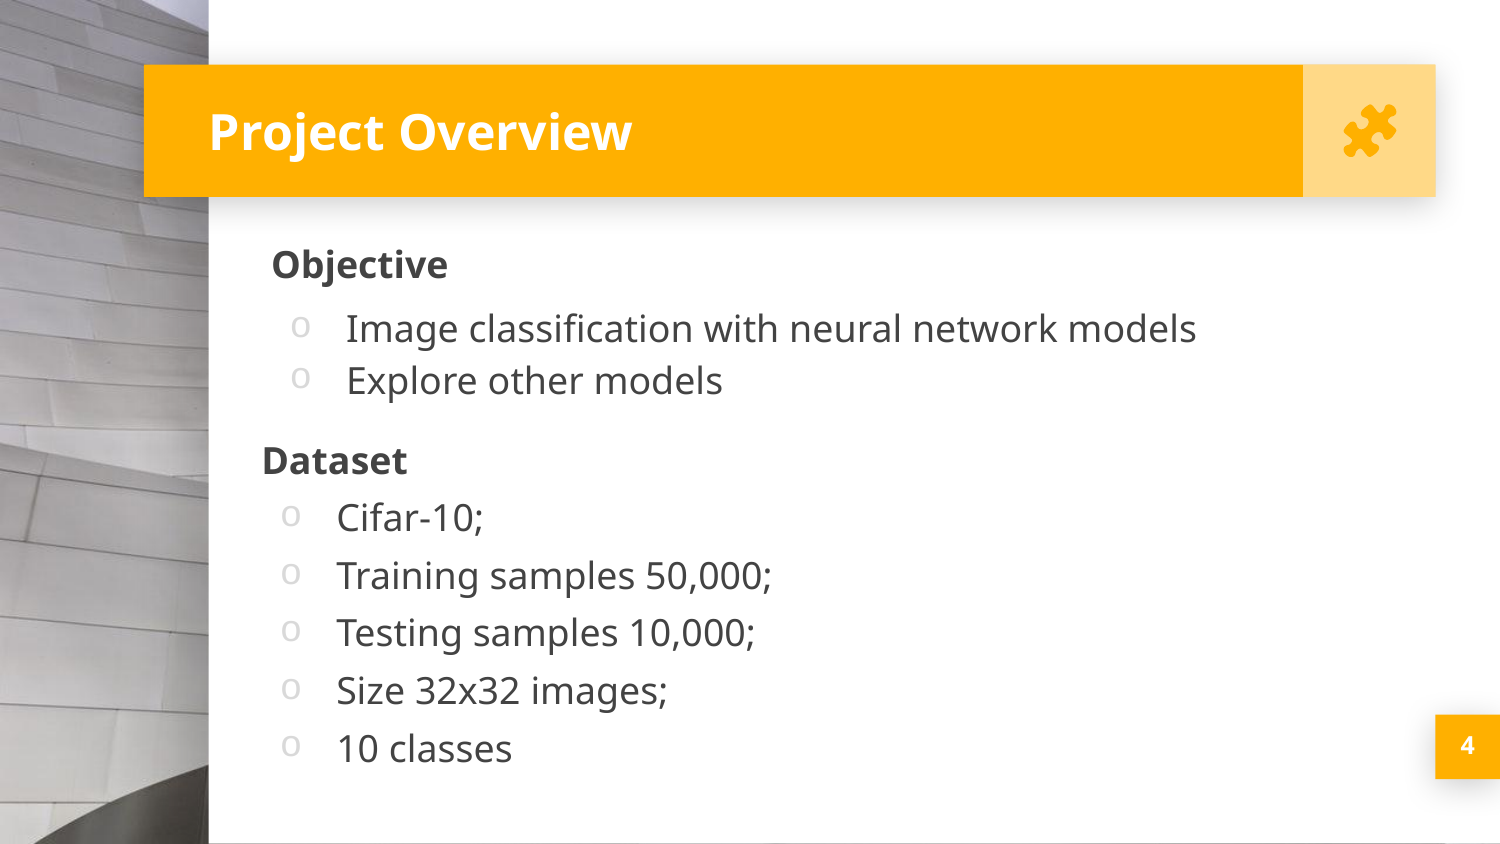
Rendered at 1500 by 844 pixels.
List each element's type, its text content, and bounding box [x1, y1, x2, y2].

slide_number ‹#› [1435, 714, 1500, 780]
list Dataset Cifar-10; Training samples 50,000; Testing samples 10,000; Size 32x32 images; 10 classes [246, 421, 1290, 566]
title Project Overview [193, 64, 1300, 197]
list Objective Image classification with neural network models Explore other models [255, 225, 1300, 445]
text_box [1343, 104, 1397, 157]
picture [0, 0, 208, 844]
